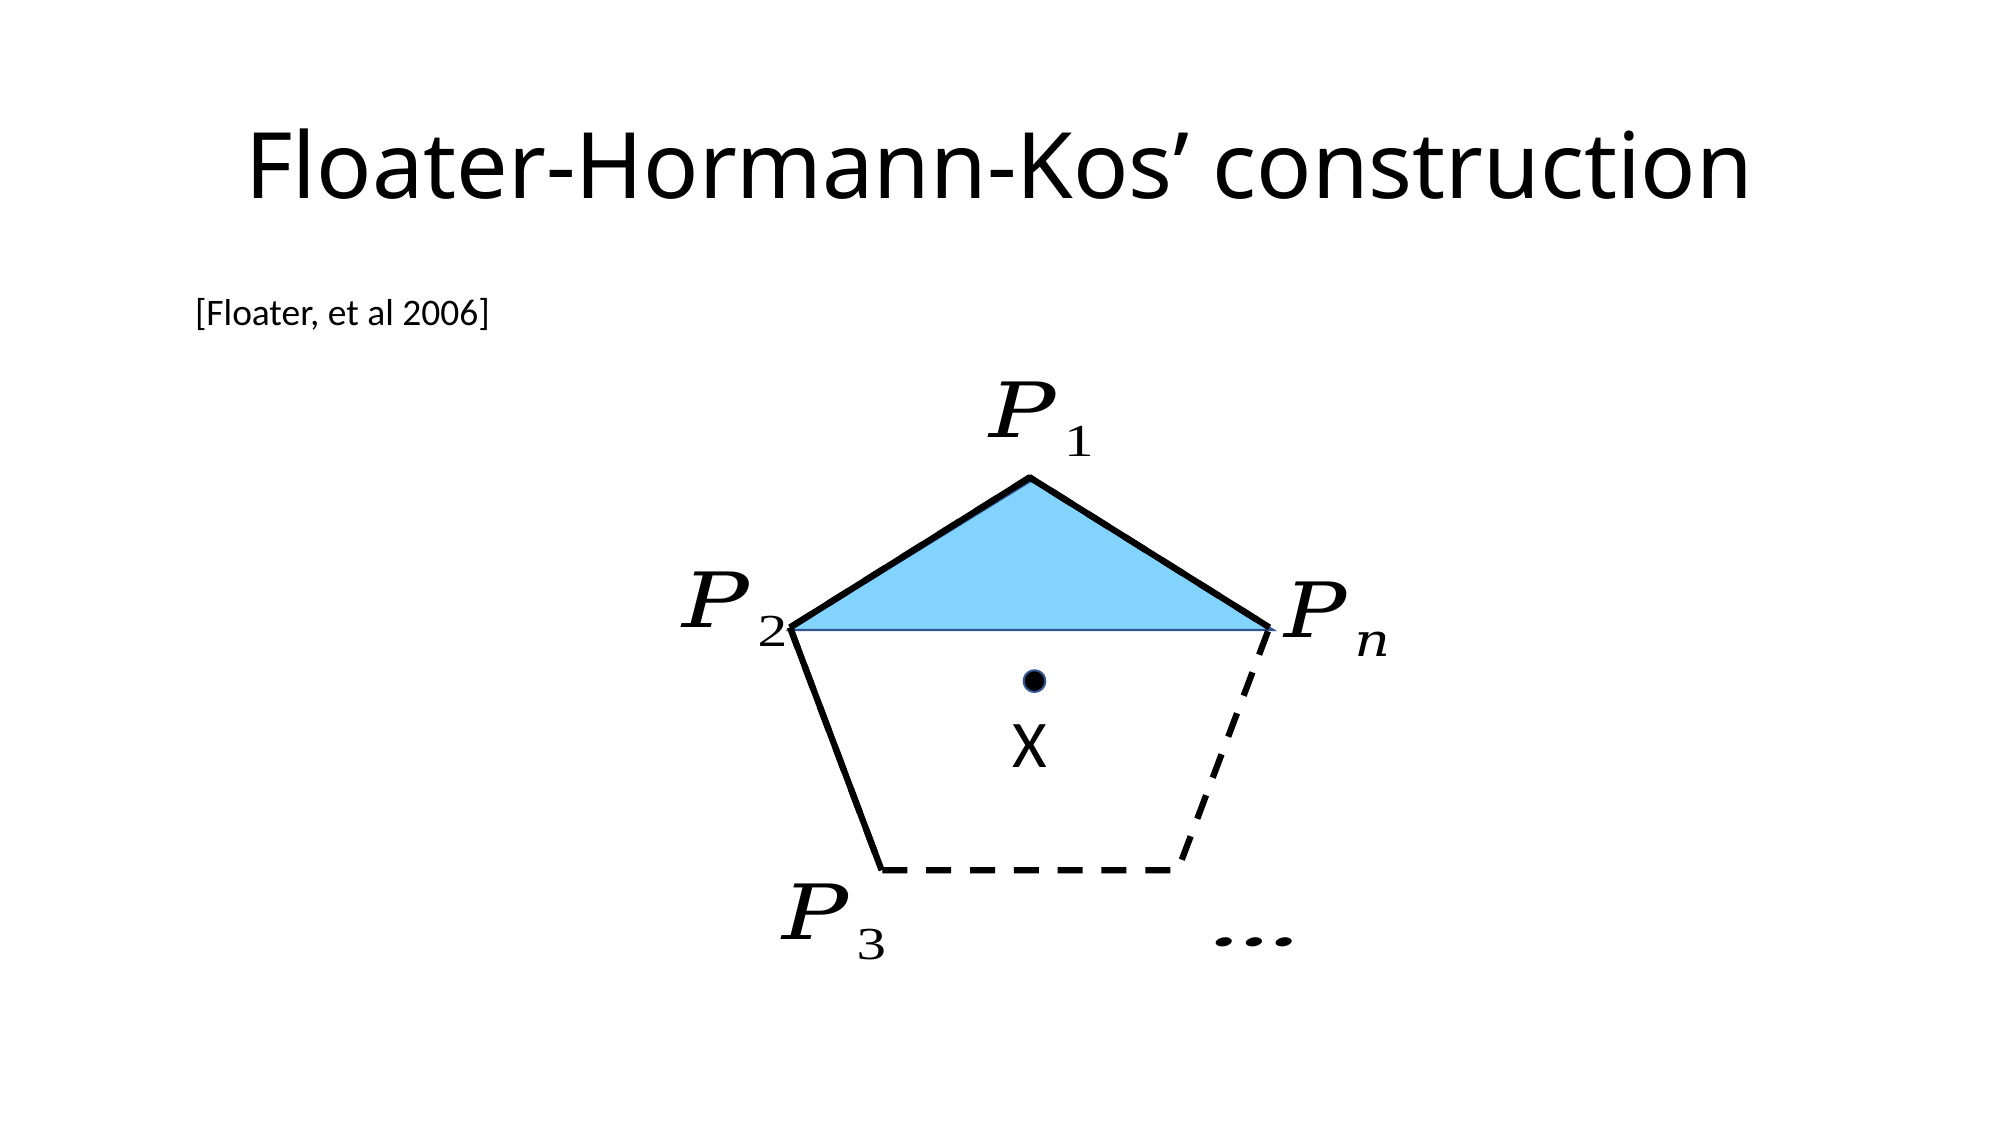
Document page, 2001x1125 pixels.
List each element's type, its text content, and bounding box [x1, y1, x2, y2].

title Floater-Hormann-Kos’ construction [137, 59, 1863, 278]
text_box [1269, 627, 1278, 632]
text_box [1029, 477, 1270, 628]
text_box [Floater, et al 2006] [180, 280, 532, 341]
text_box X [997, 693, 1062, 789]
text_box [790, 627, 882, 871]
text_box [790, 477, 1029, 628]
text_box [1022, 669, 1047, 693]
text_box [882, 628, 1269, 871]
